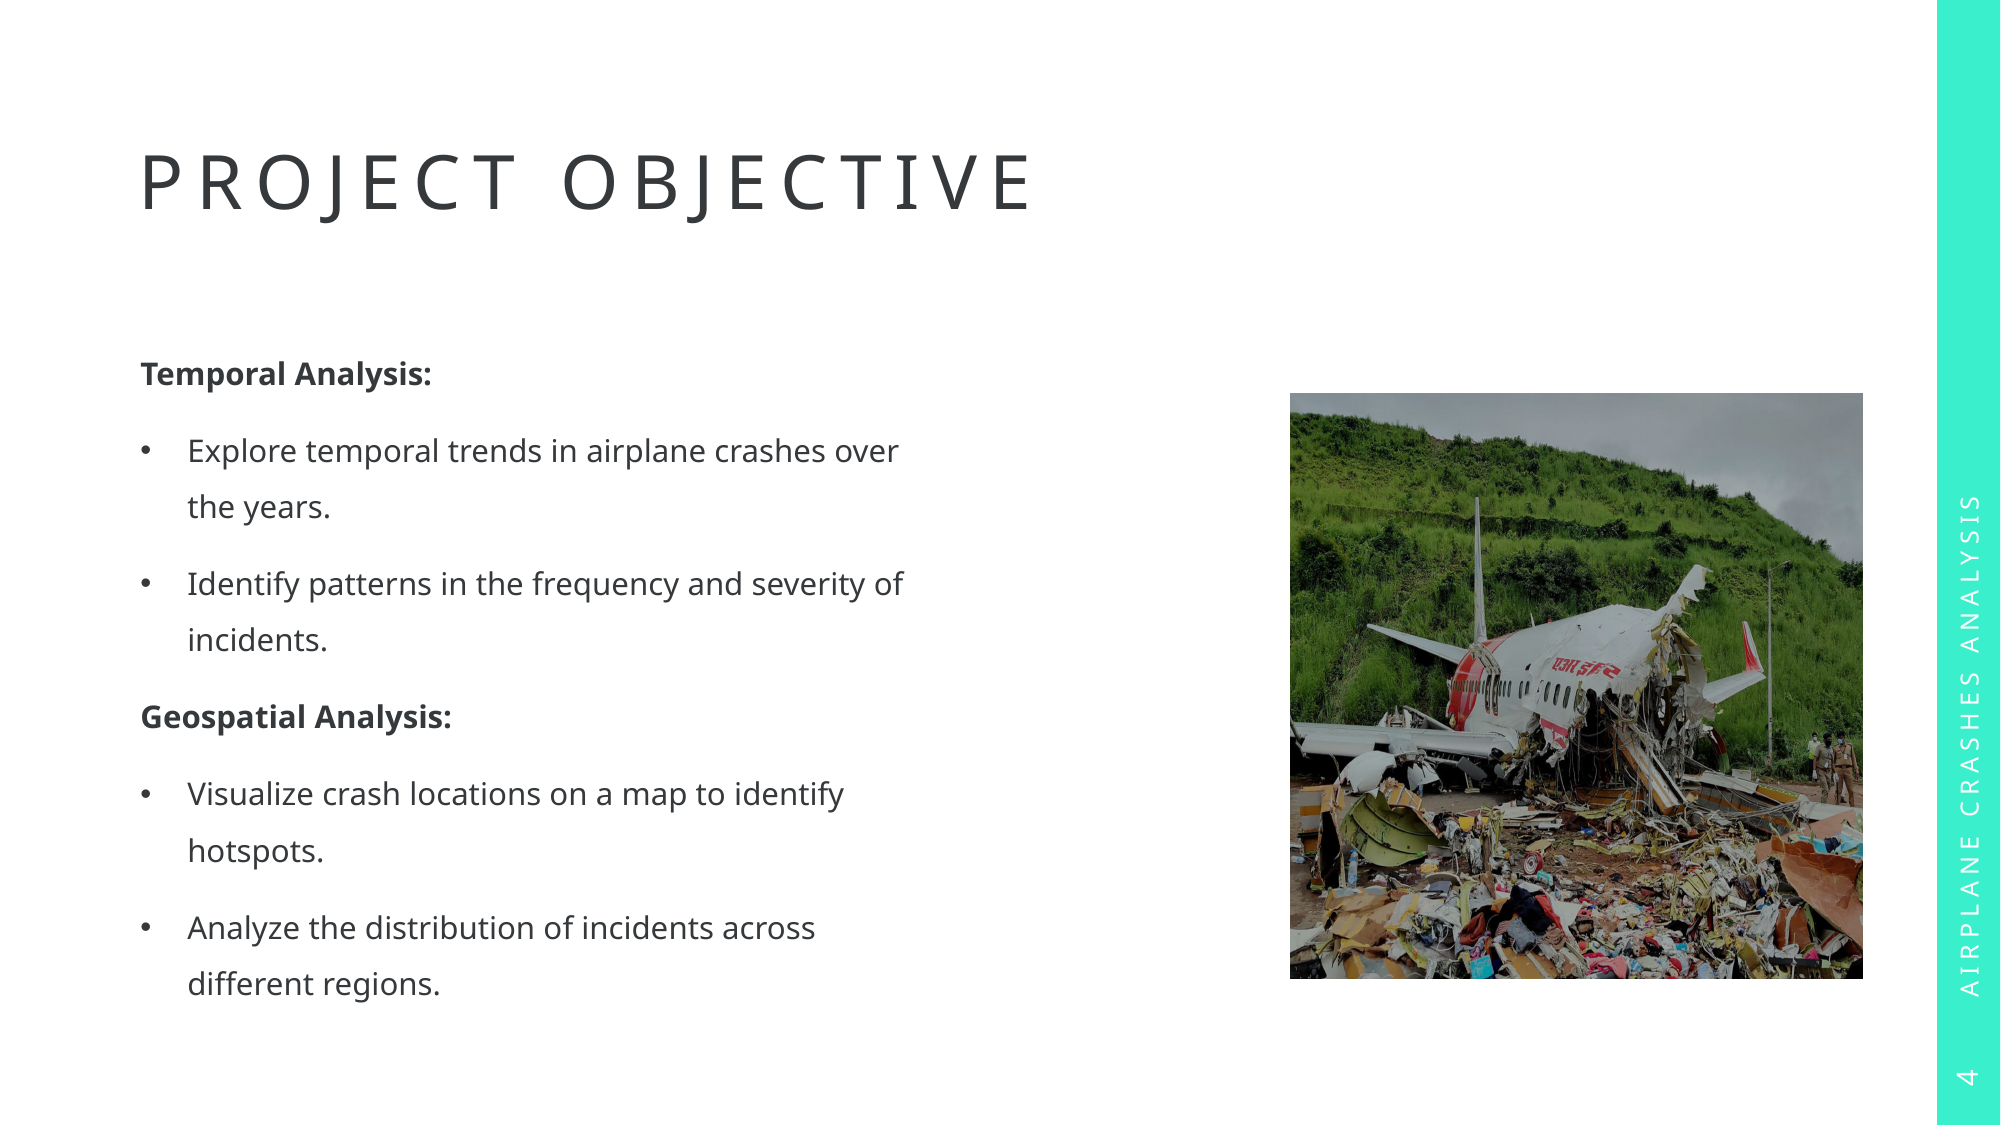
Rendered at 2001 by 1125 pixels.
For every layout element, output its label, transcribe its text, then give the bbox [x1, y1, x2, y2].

picture [1290, 393, 1863, 979]
footer AIRPLANE CRASHES ANALYSIS [1937, 0, 2000, 1032]
title PROJECT OBJECTIVE [139, 145, 1082, 306]
slide_number 4 [1937, 1032, 2000, 1125]
list Temporal Analysis: Explore temporal trends in airplane crashes over the years. Identify patterns in the frequency and severity of incidents. Geospatial Analysis: Visualize crash locations on a map to identify hotspots. Analyze the distribution of incidents across different regions. [140, 335, 933, 921]
